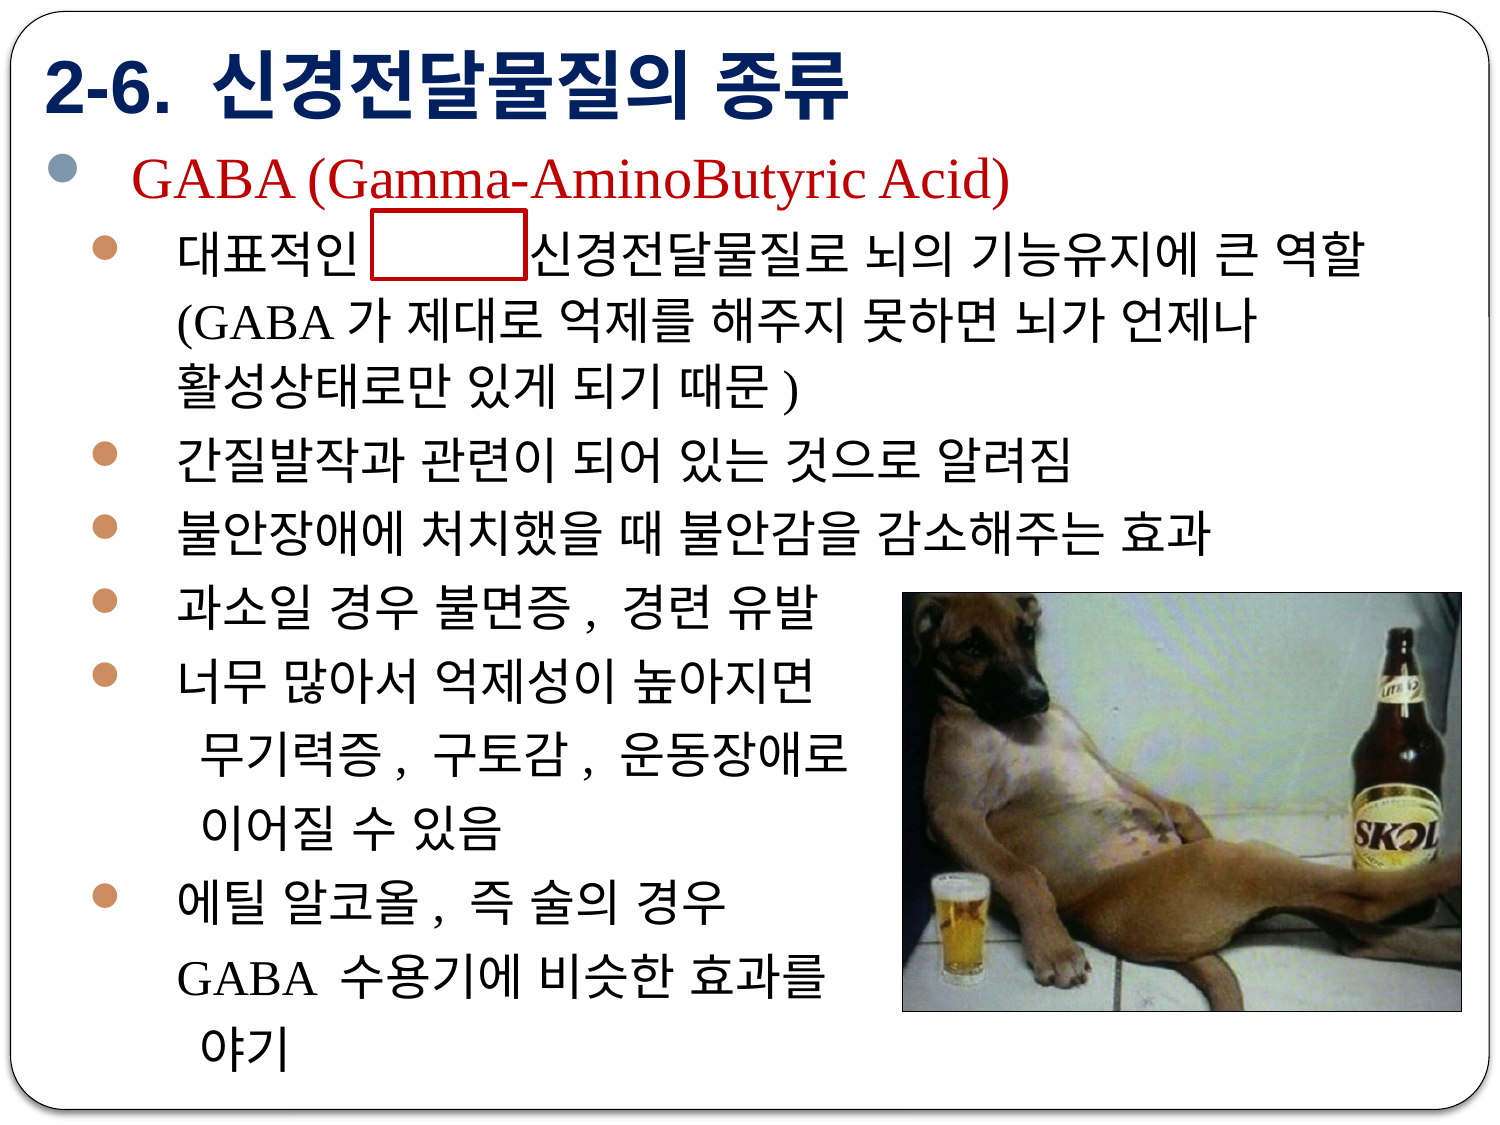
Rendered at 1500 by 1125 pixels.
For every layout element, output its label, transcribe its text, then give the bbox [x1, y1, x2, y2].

list GABA (Gamma-AminoButyric Acid) 대표적인 신경전달물질로 뇌의 기능유지에 큰 역할 (GABA가 제대로 억제를 해주지 못하면 뇌가 언제나 활성상태로만 있게 되기 때문) 간질발작과 관련이 되어 있는 것으로 알려짐 불안장애에 처치했을 때 불안감을 감소해주는 효과 과소일 경우 불면증, 경련 유발 너무 많아서 억제성이 높아지면 무기력증, 구토감, 운동장애로 이어질 수 있음 에틸 알코올, 즉 술의 경우 GABA 수용기에 비슷한 효과를 야기 [29, 125, 1459, 1024]
title 2-6. 신경전달물질의 종류 [29, 30, 1382, 125]
text_box [371, 210, 526, 280]
picture [902, 591, 1462, 1012]
